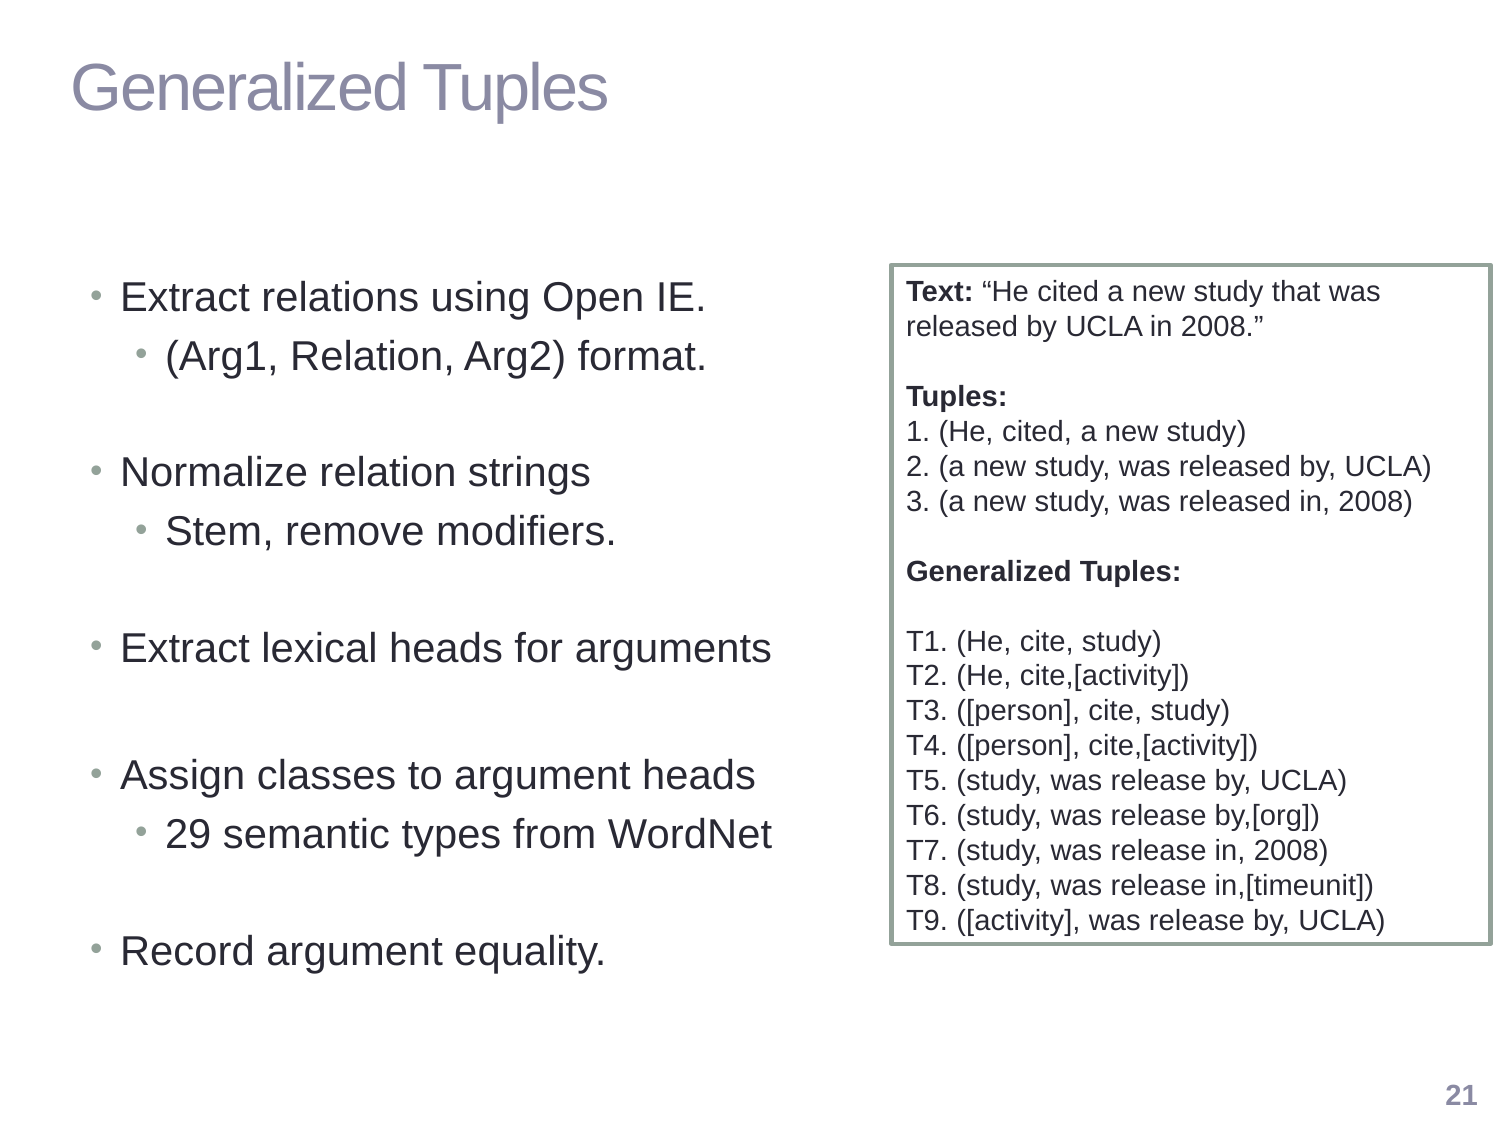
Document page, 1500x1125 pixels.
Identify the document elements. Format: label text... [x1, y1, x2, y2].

title Generalized Tuples [55, 2, 1451, 166]
slide_number 21 [1404, 1066, 1493, 1121]
list Extract relations using Open IE. (Arg1, Relation, Arg2) format. Normalize relation strings Stem, remove modifiers. Extract lexical heads for arguments Assign classes to argument heads 29 semantic types from WordNet Record argument equality. [75, 262, 910, 1063]
text_box Text: “He cited a new study that was released by UCLA in 2008.” Tuples: 1. (He, cited, a new study) 2. (a new study, was released by, UCLA) 3. (a new study, was released in, 2008) Generalized Tuples: T1. (He, cite, study) T2. (He, cite,[activity]) T3. ([person], cite, study) T4. ([person], cite,[activity]) T5. (study, was release by, UCLA) T6. (study, was release by,[org]) T7. (study, was release in, 2008) T8. (study, was release in,[timeunit]) T9. ([activity], was release by, UCLA) [889, 263, 1493, 946]
